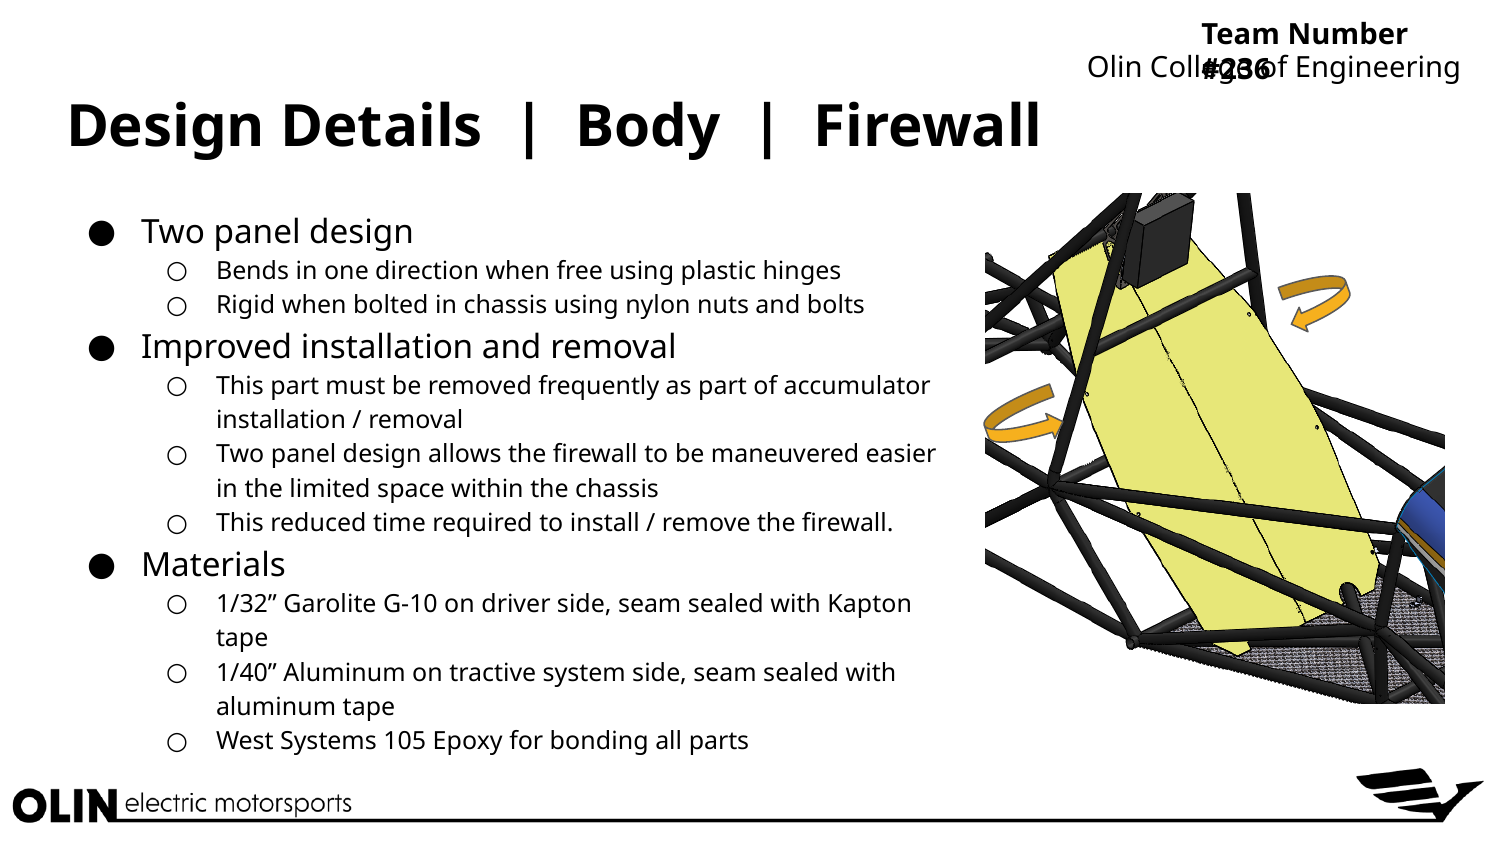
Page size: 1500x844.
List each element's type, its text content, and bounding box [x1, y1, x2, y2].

text_box Olin College of Engineering [1029, 33, 1477, 86]
title Design Details | Body | Firewall [51, 72, 1449, 167]
picture [985, 192, 1446, 705]
list Two panel design Bends in one direction when free using plastic hinges Rigid when bolted in chassis using nylon nuts and bolts Improved installation and removal This part must be removed frequently as part of accumulator installation / removal Two panel design allows the firewall to be maneuvered easier in the limited space within the chassis This reduced time required to install / remove the firewall. Materials 1/32” Garolite G-10 on driver side, seam sealed with Kapton tape 1/40” Aluminum on tractive system side, seam sealed with aluminum tape West Systems 105 Epoxy for bonding all parts [51, 189, 962, 748]
picture [12, 768, 1484, 823]
